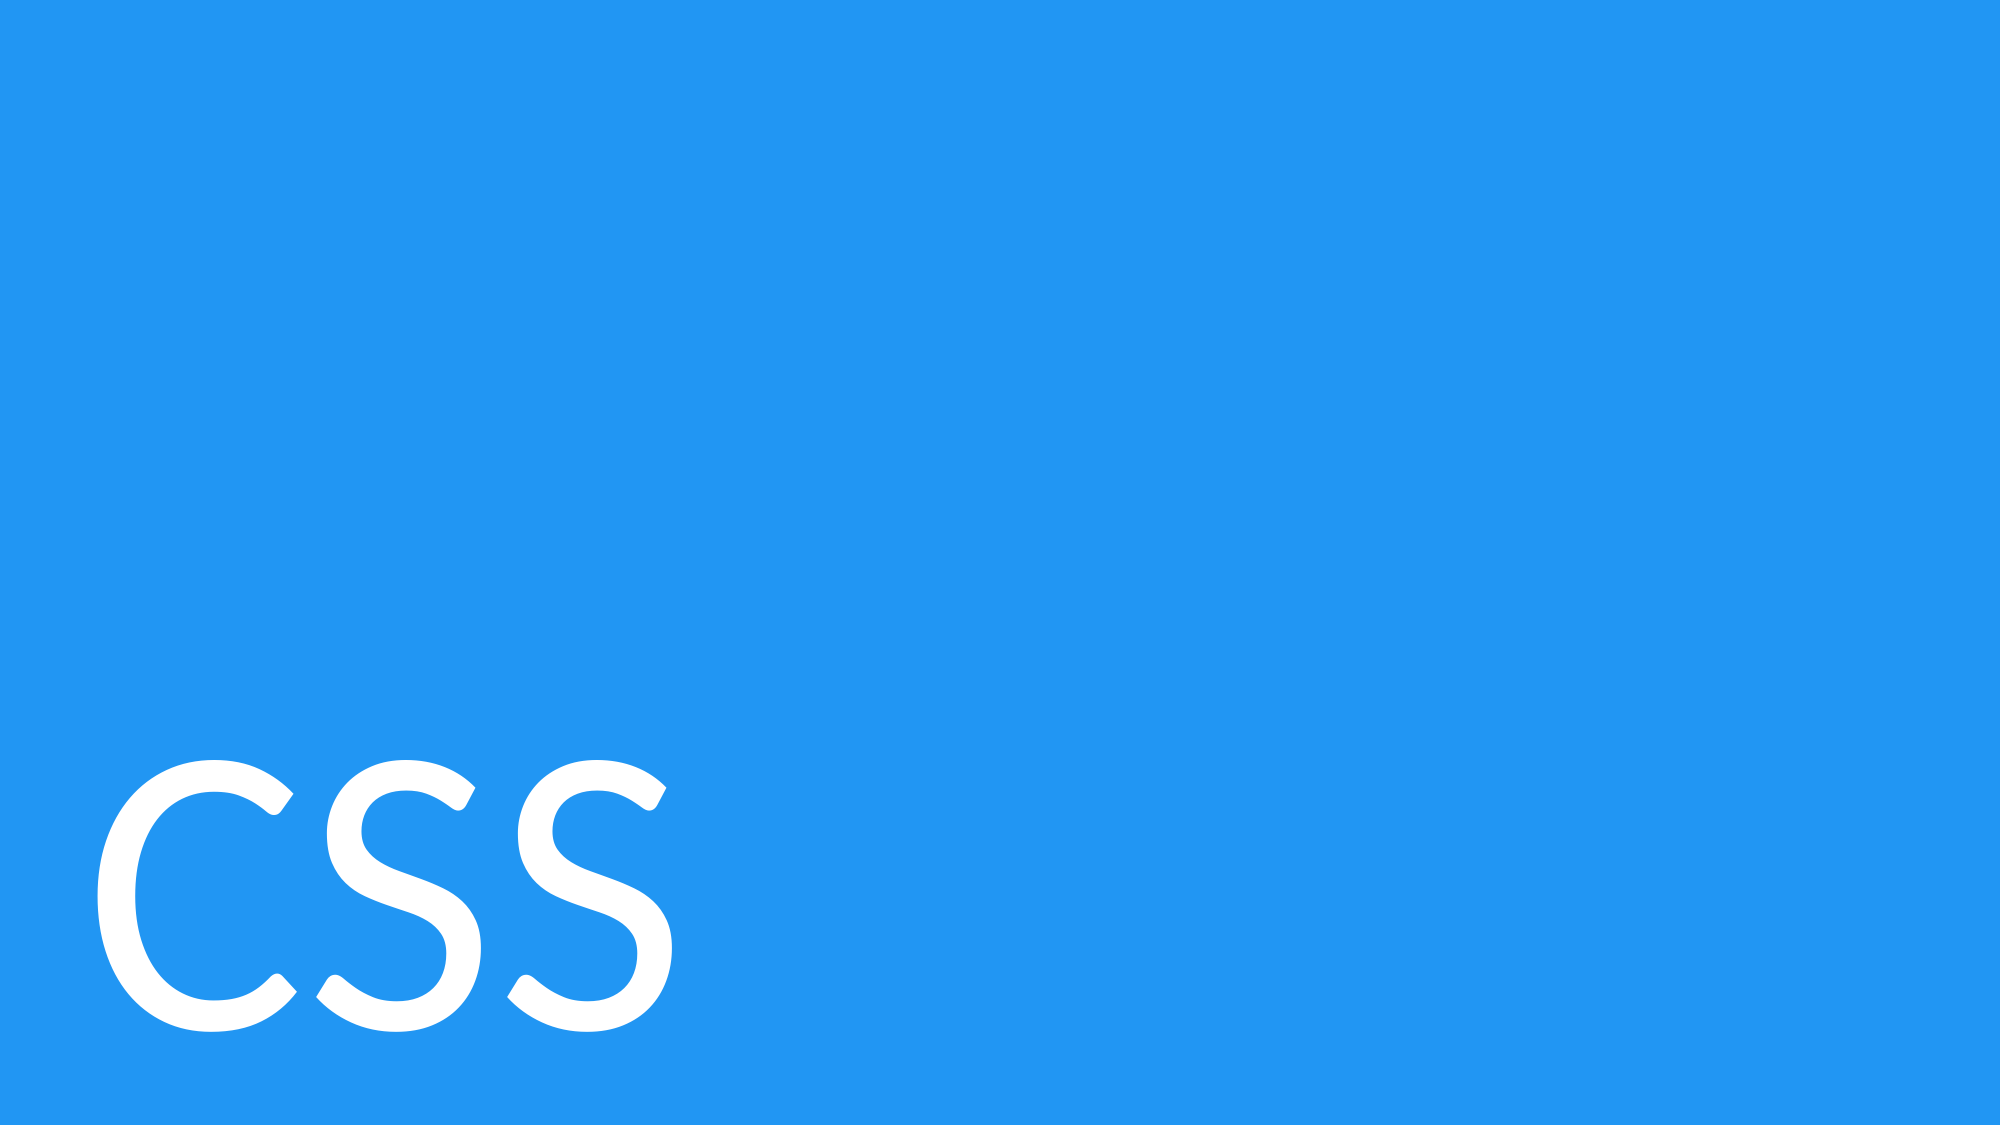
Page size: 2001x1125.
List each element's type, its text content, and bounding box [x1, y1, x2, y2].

text_box CSS [70, 607, 1076, 1120]
